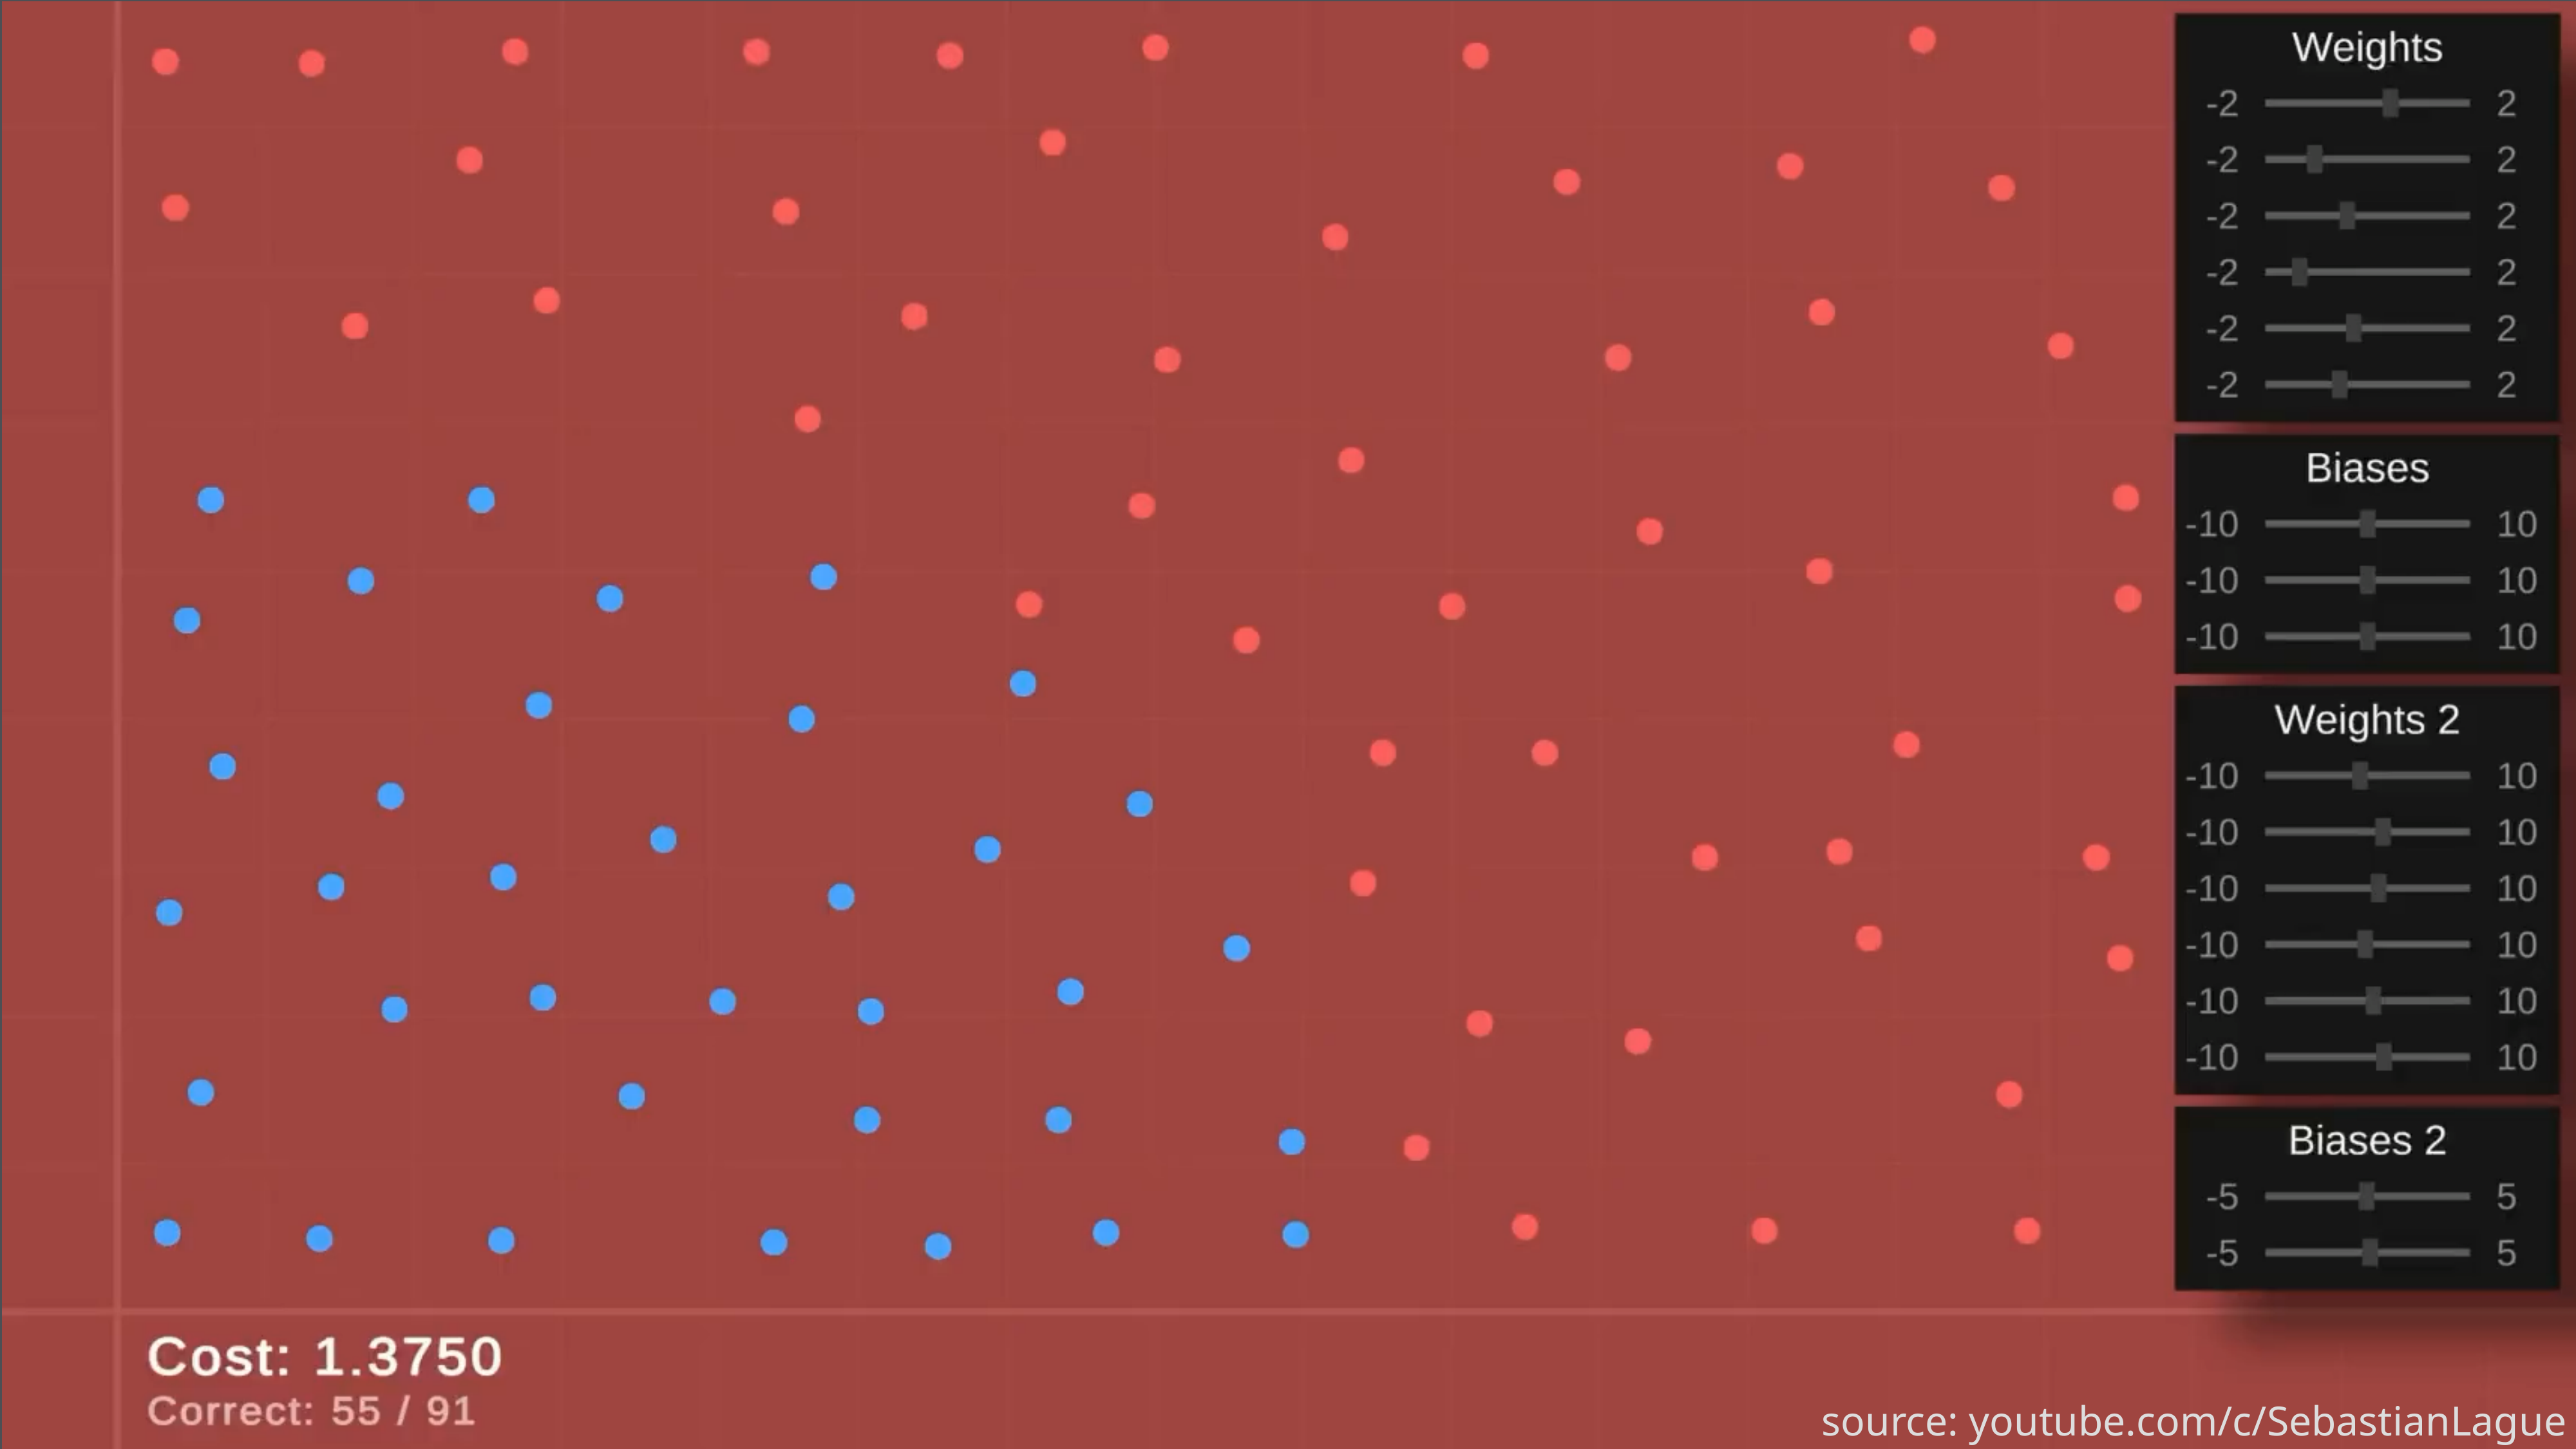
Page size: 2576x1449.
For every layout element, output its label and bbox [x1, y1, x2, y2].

text_box [1, 1, 2576, 1449]
